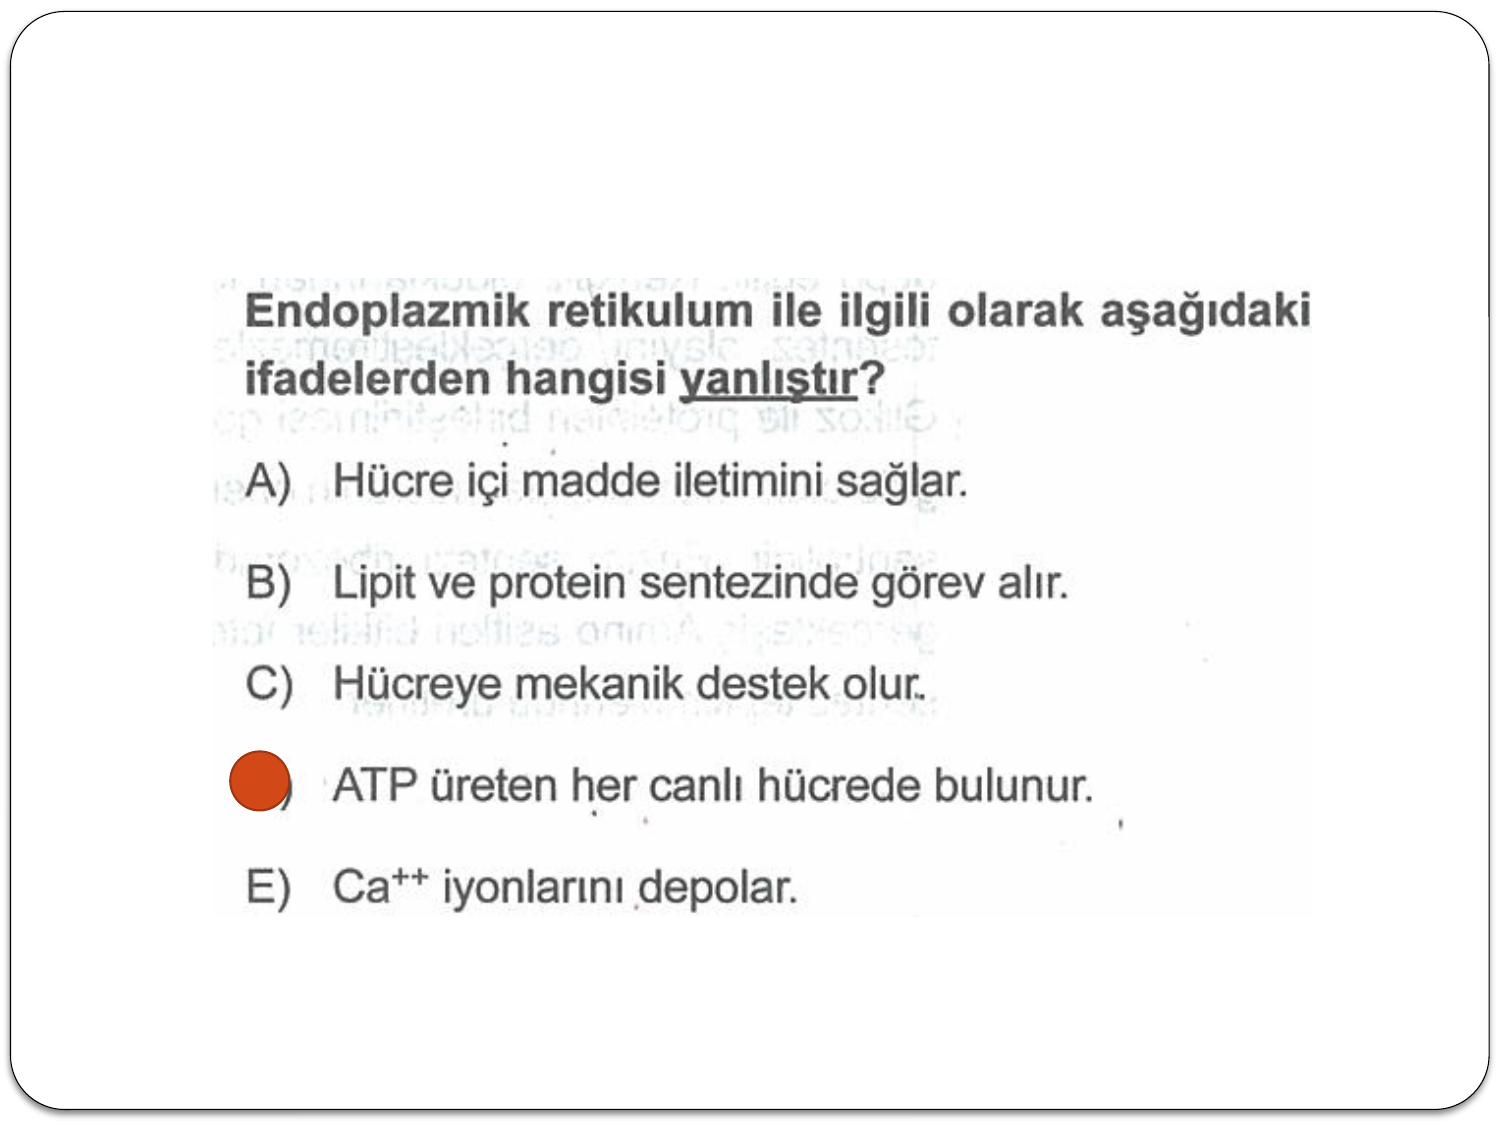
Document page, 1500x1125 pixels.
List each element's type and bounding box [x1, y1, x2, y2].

list [212, 278, 1313, 918]
